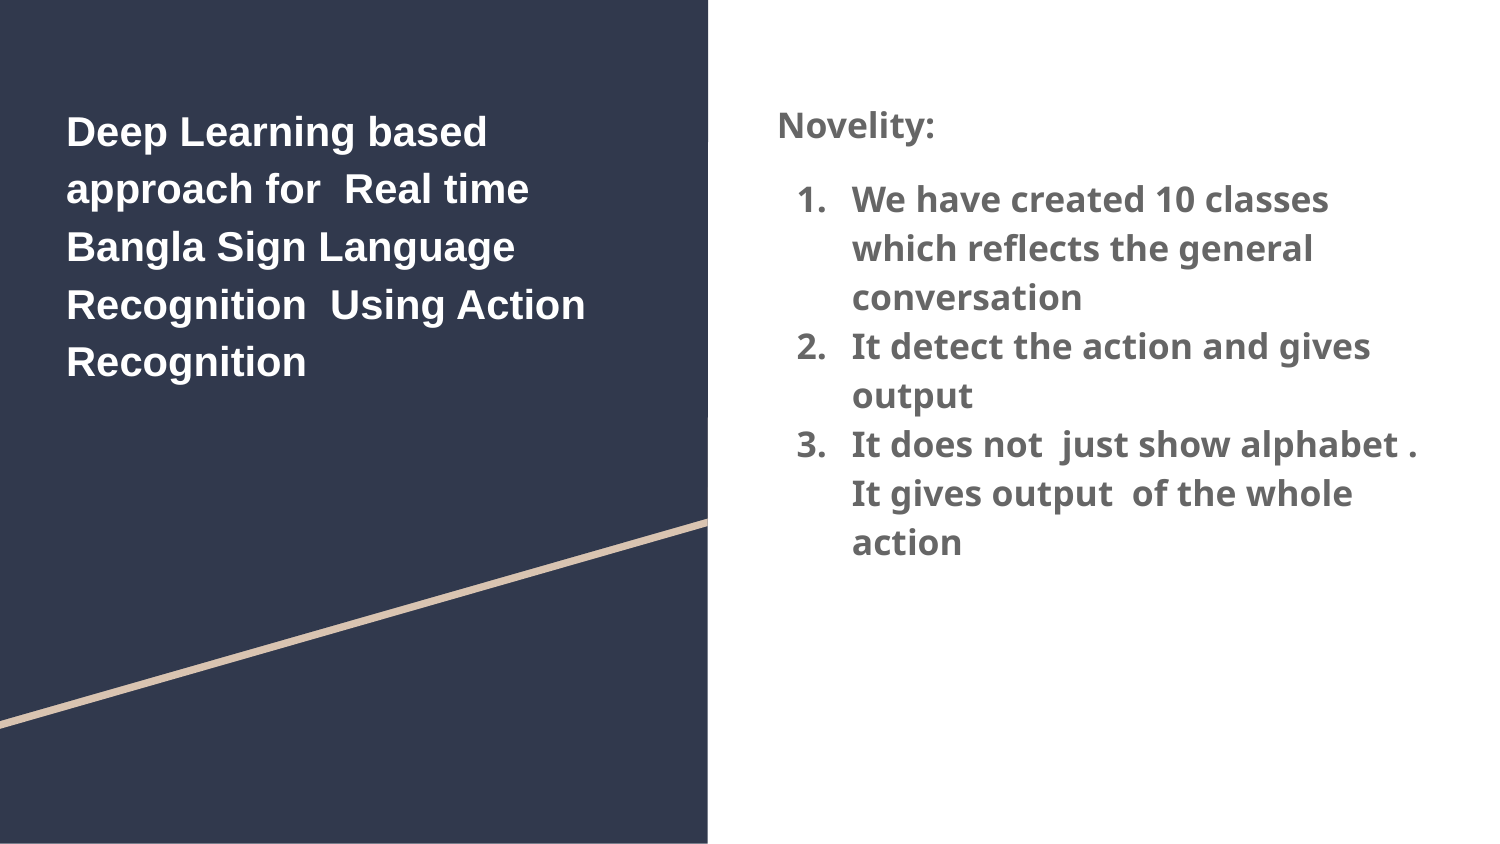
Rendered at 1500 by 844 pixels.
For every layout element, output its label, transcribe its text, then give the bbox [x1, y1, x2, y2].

title Deep Learning based approach for Real time Bangla Sign Language Recognition Using Action Recognition [51, 82, 673, 646]
list Novelity: We have created 10 classes which reflects the general conversation It detect the action and gives output It does not just show alphabet . It gives output of the whole action [761, 82, 1446, 755]
